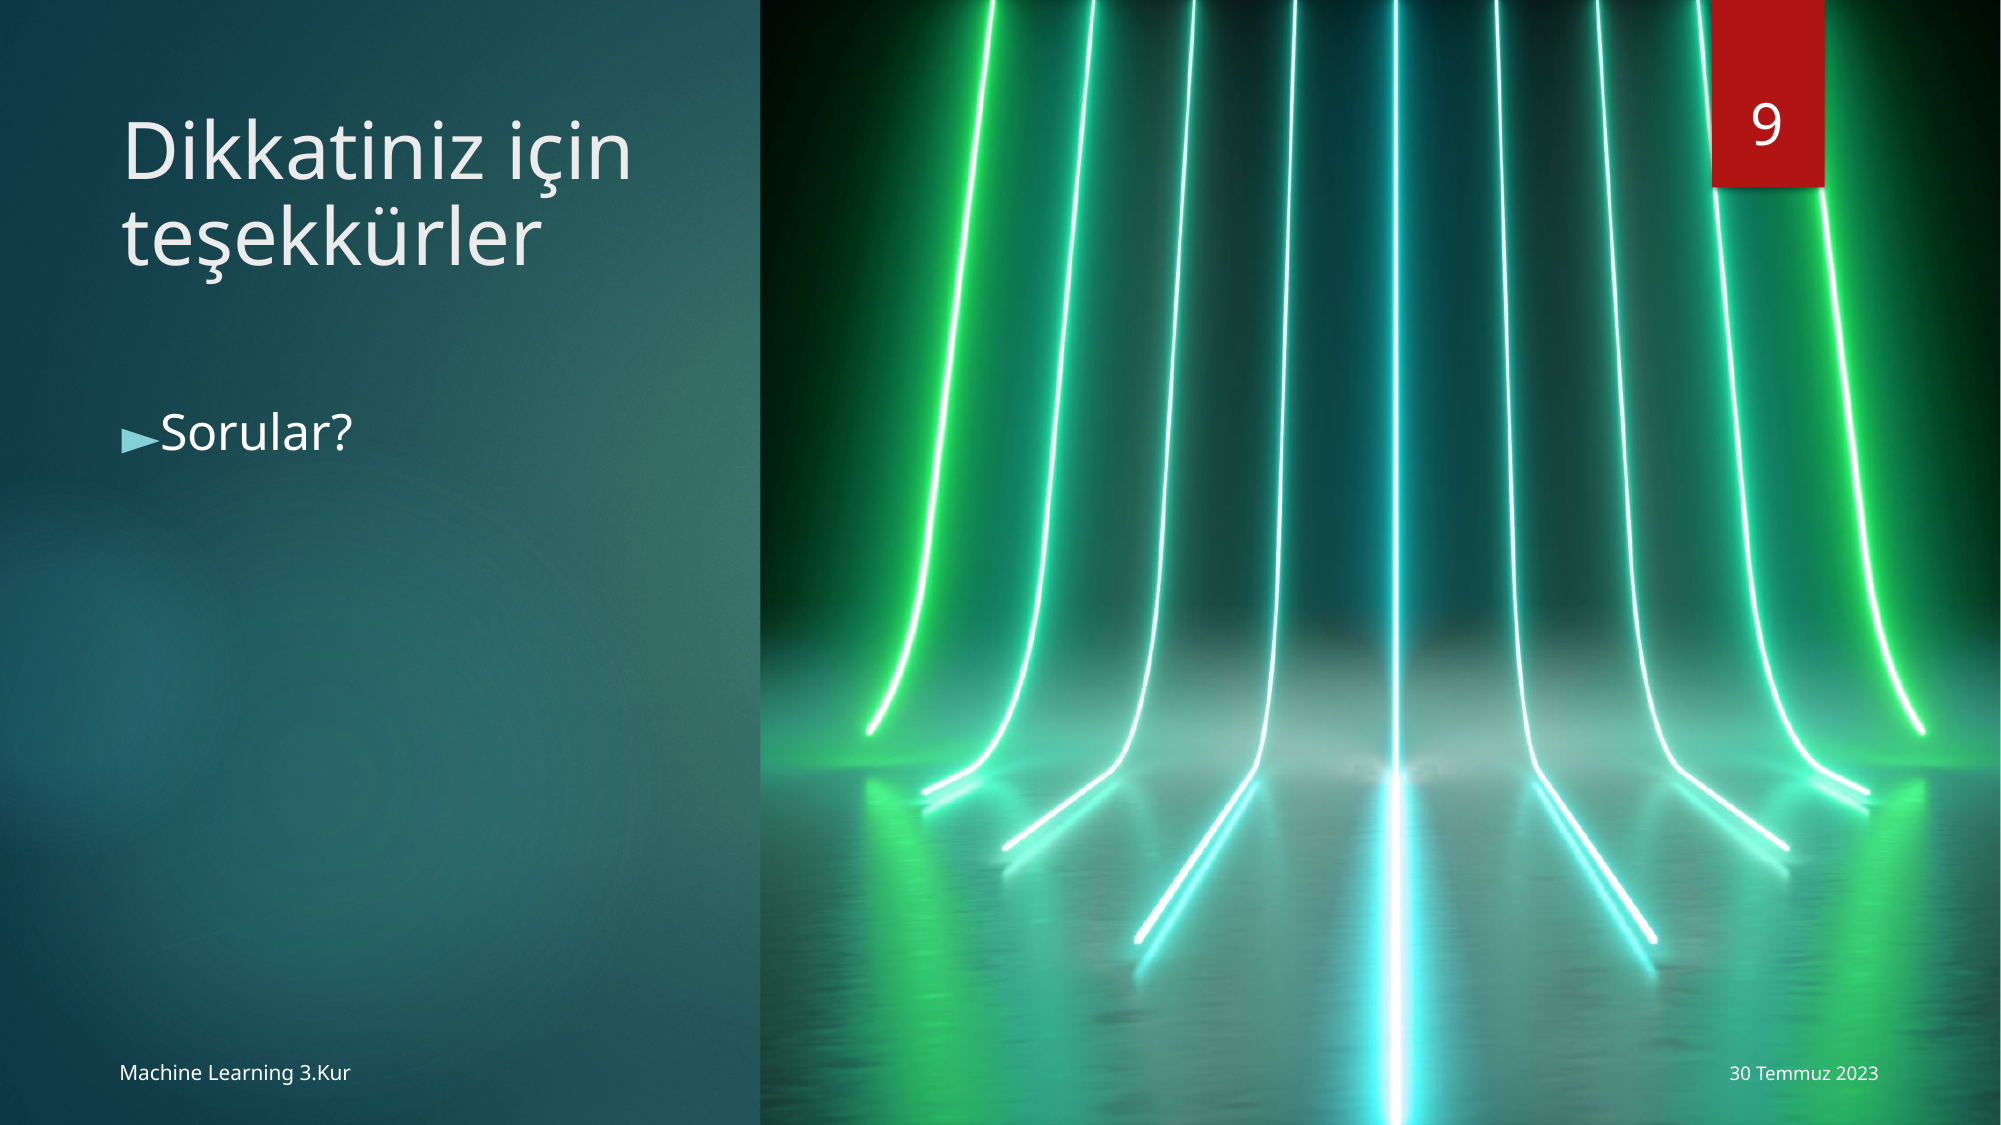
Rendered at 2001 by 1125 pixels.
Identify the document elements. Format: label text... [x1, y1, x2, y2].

list Sorular? [106, 399, 653, 436]
title Dikkatiniz için teşekkürler [106, 103, 653, 373]
picture [0, 0, 2001, 1125]
